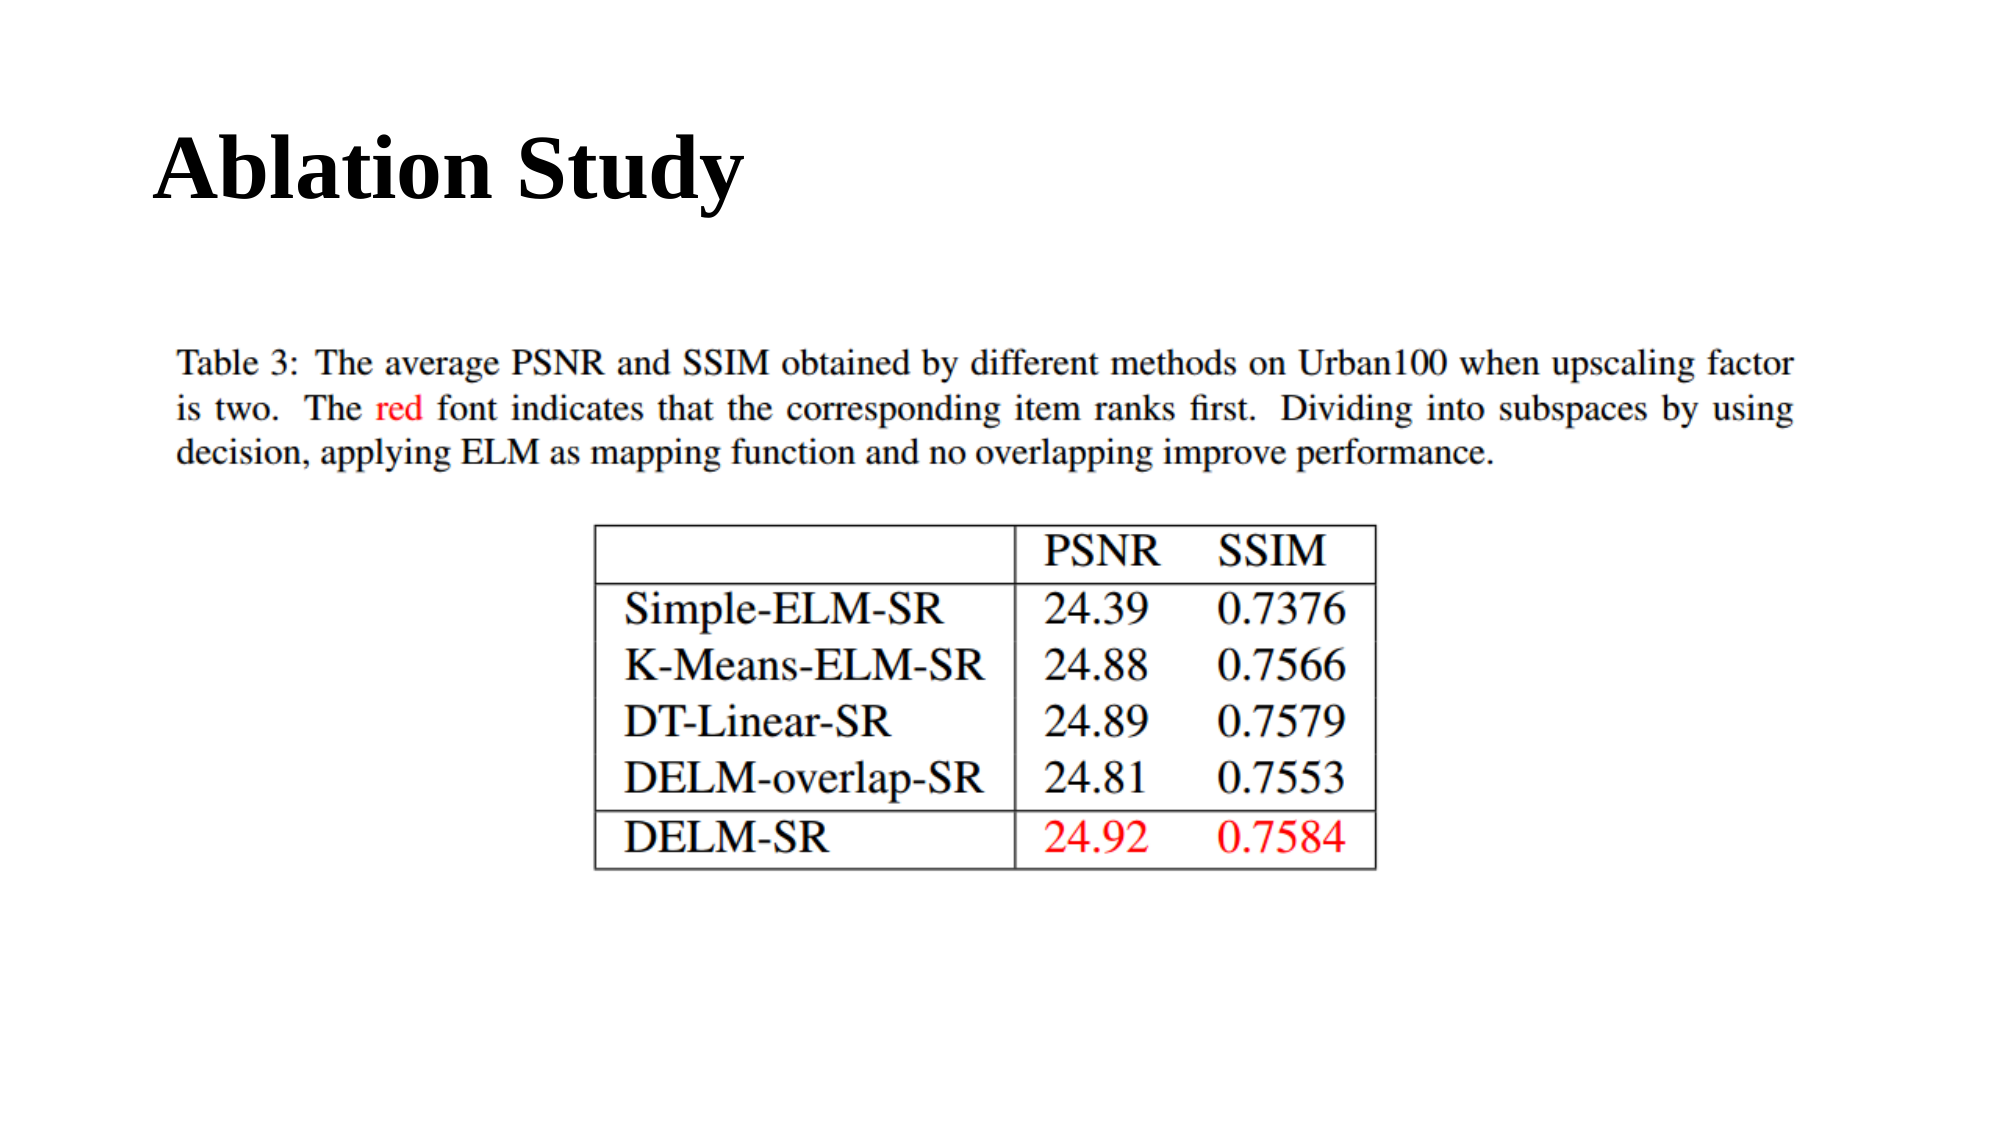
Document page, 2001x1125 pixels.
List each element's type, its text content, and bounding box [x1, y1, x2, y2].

title Ablation Study [137, 59, 1863, 278]
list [137, 295, 1838, 940]
